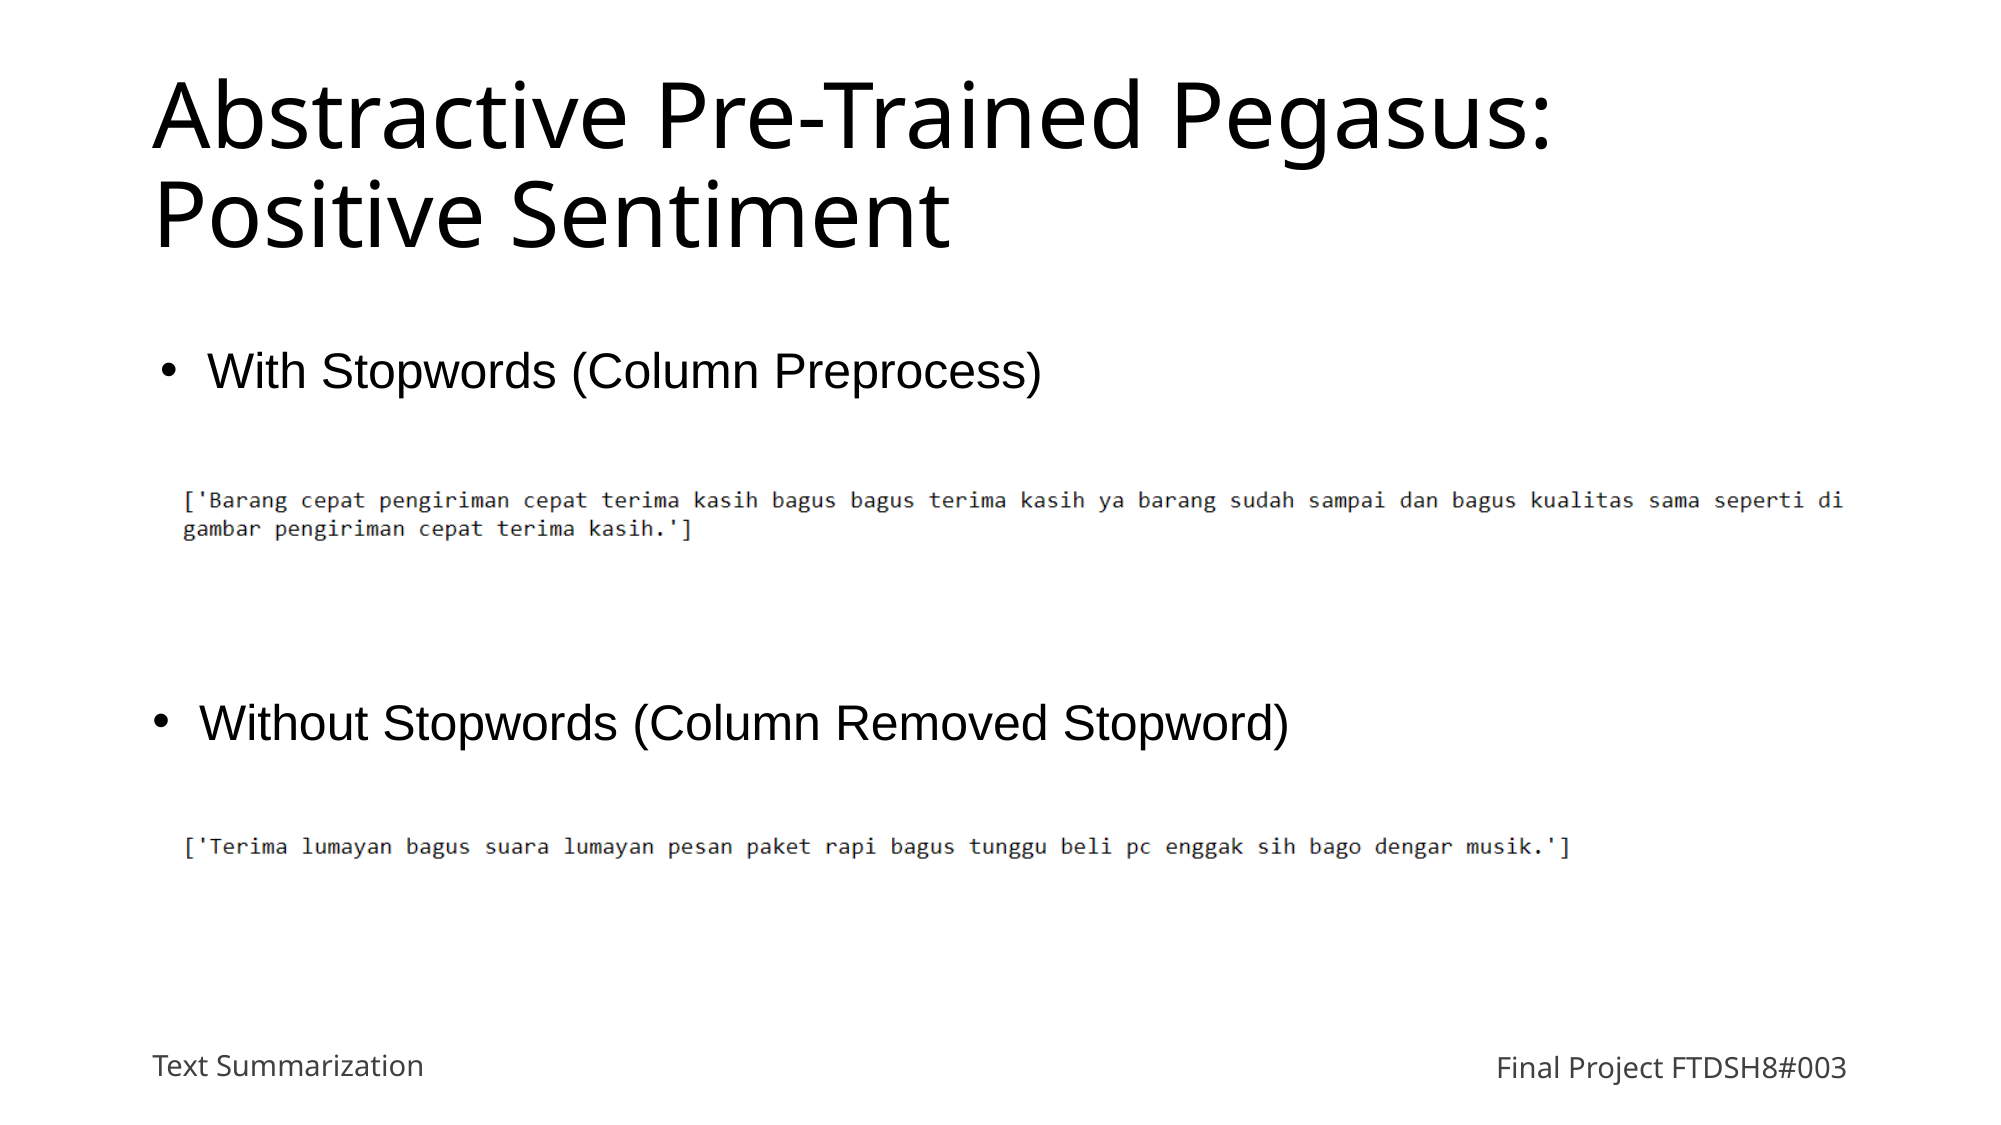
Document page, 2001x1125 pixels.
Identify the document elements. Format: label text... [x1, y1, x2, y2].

text_box Text Summarization [136, 1033, 441, 1097]
text_box With Stopwords (Column Preprocess) [145, 331, 1847, 407]
picture [174, 480, 1863, 547]
picture [174, 825, 1863, 875]
title Abstractive Pre-Trained Pegasus: Positive Sentiment [137, 59, 1863, 278]
text_box Without Stopwords (Column Removed Stopword) [137, 683, 1839, 759]
text_box Final Project FTDSH8#003 [1457, 1035, 1863, 1099]
